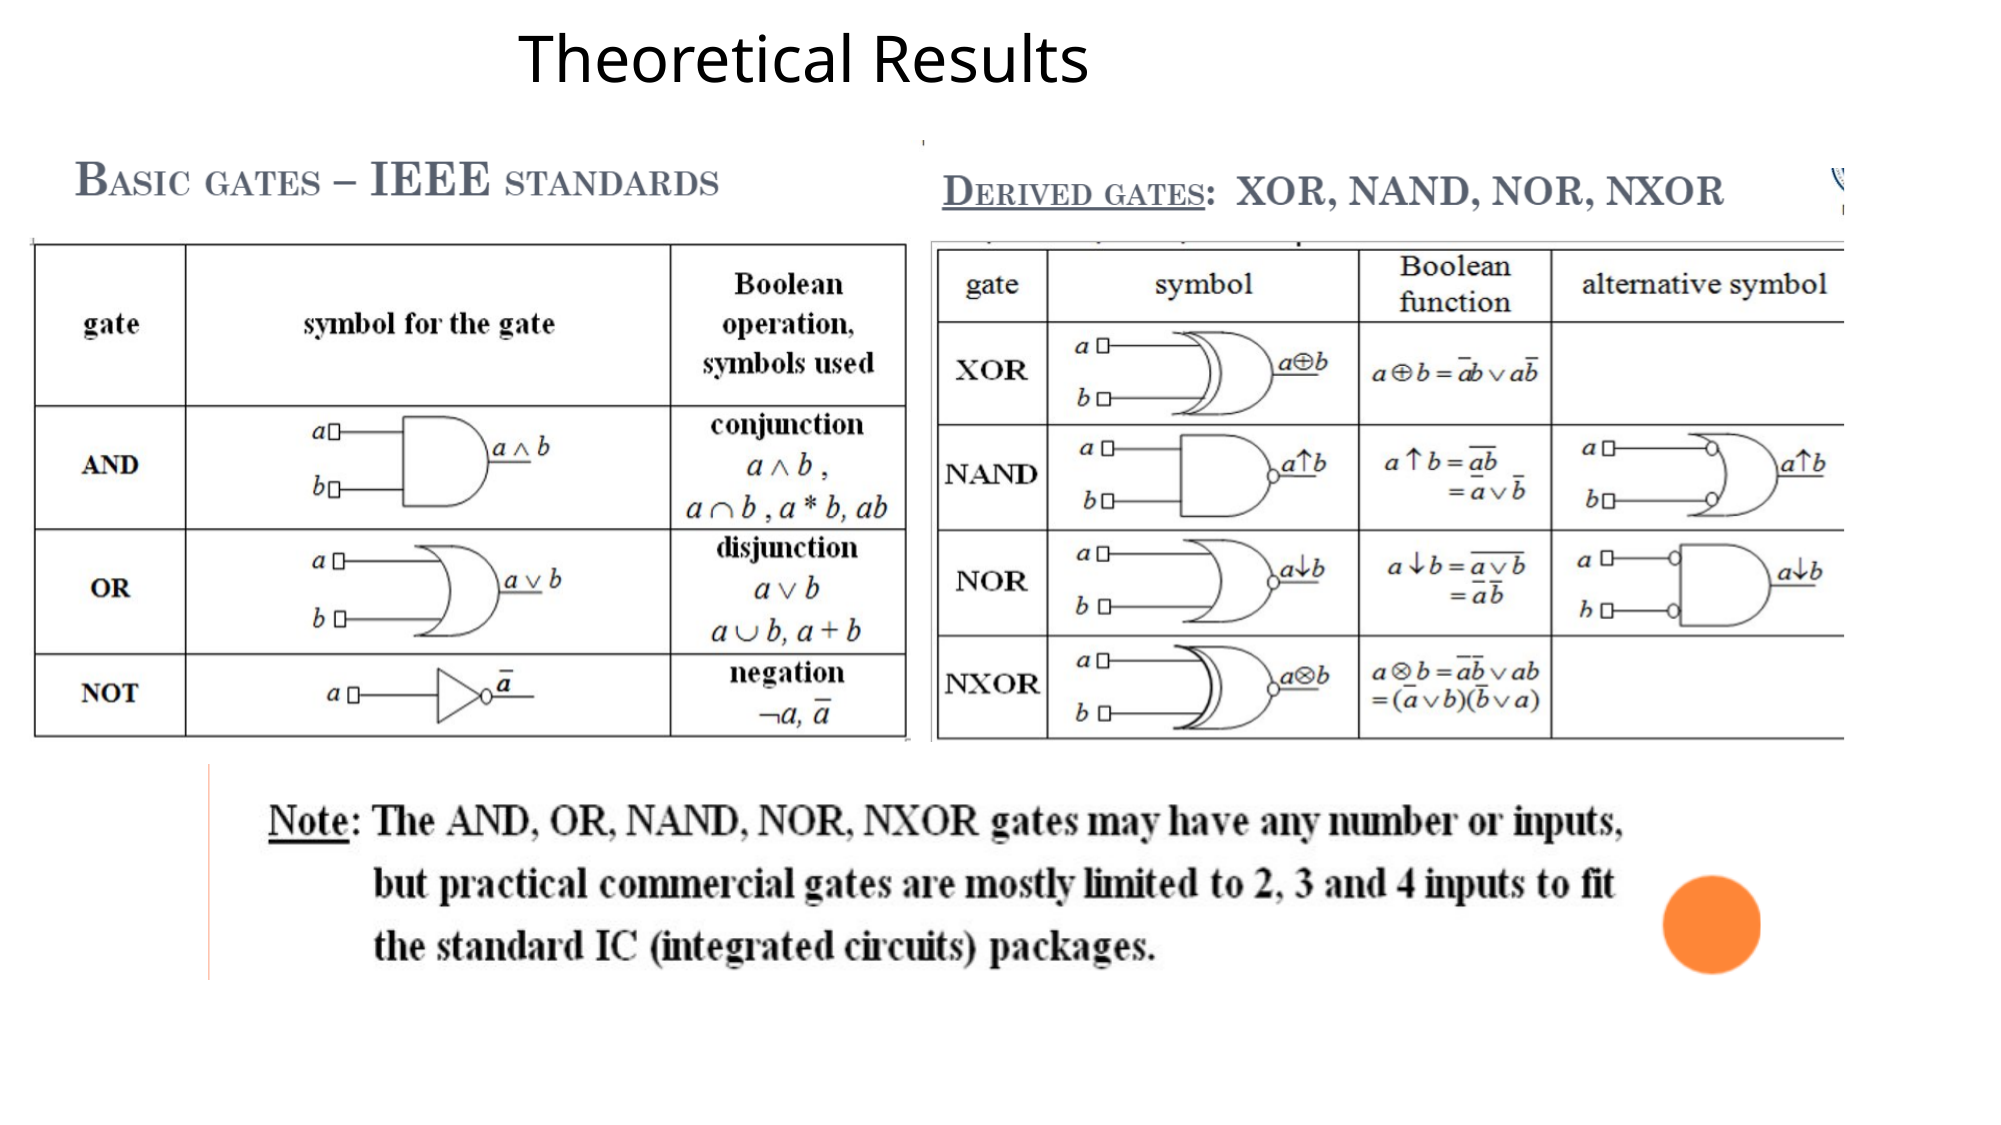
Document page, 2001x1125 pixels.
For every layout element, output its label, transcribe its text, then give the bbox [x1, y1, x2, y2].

picture [18, 140, 1845, 742]
picture [208, 764, 1761, 980]
title Theoretical Results [503, 12, 1109, 112]
